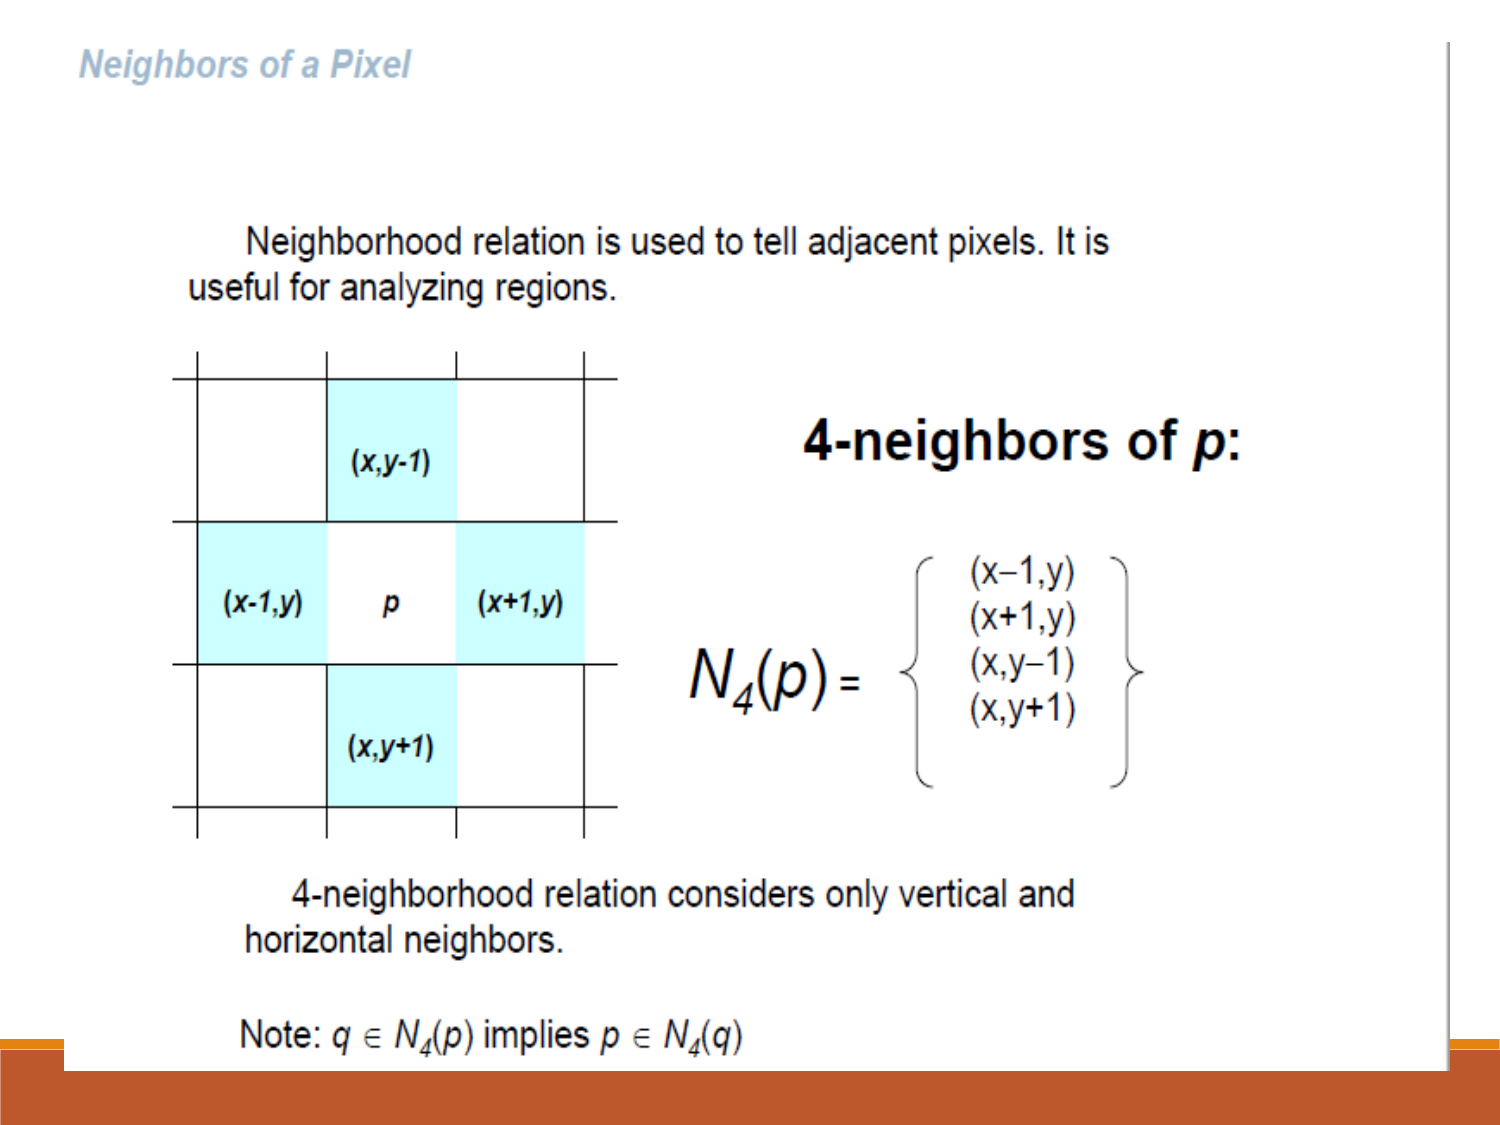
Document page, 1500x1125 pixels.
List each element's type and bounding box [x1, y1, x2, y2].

picture [64, 42, 1451, 1071]
